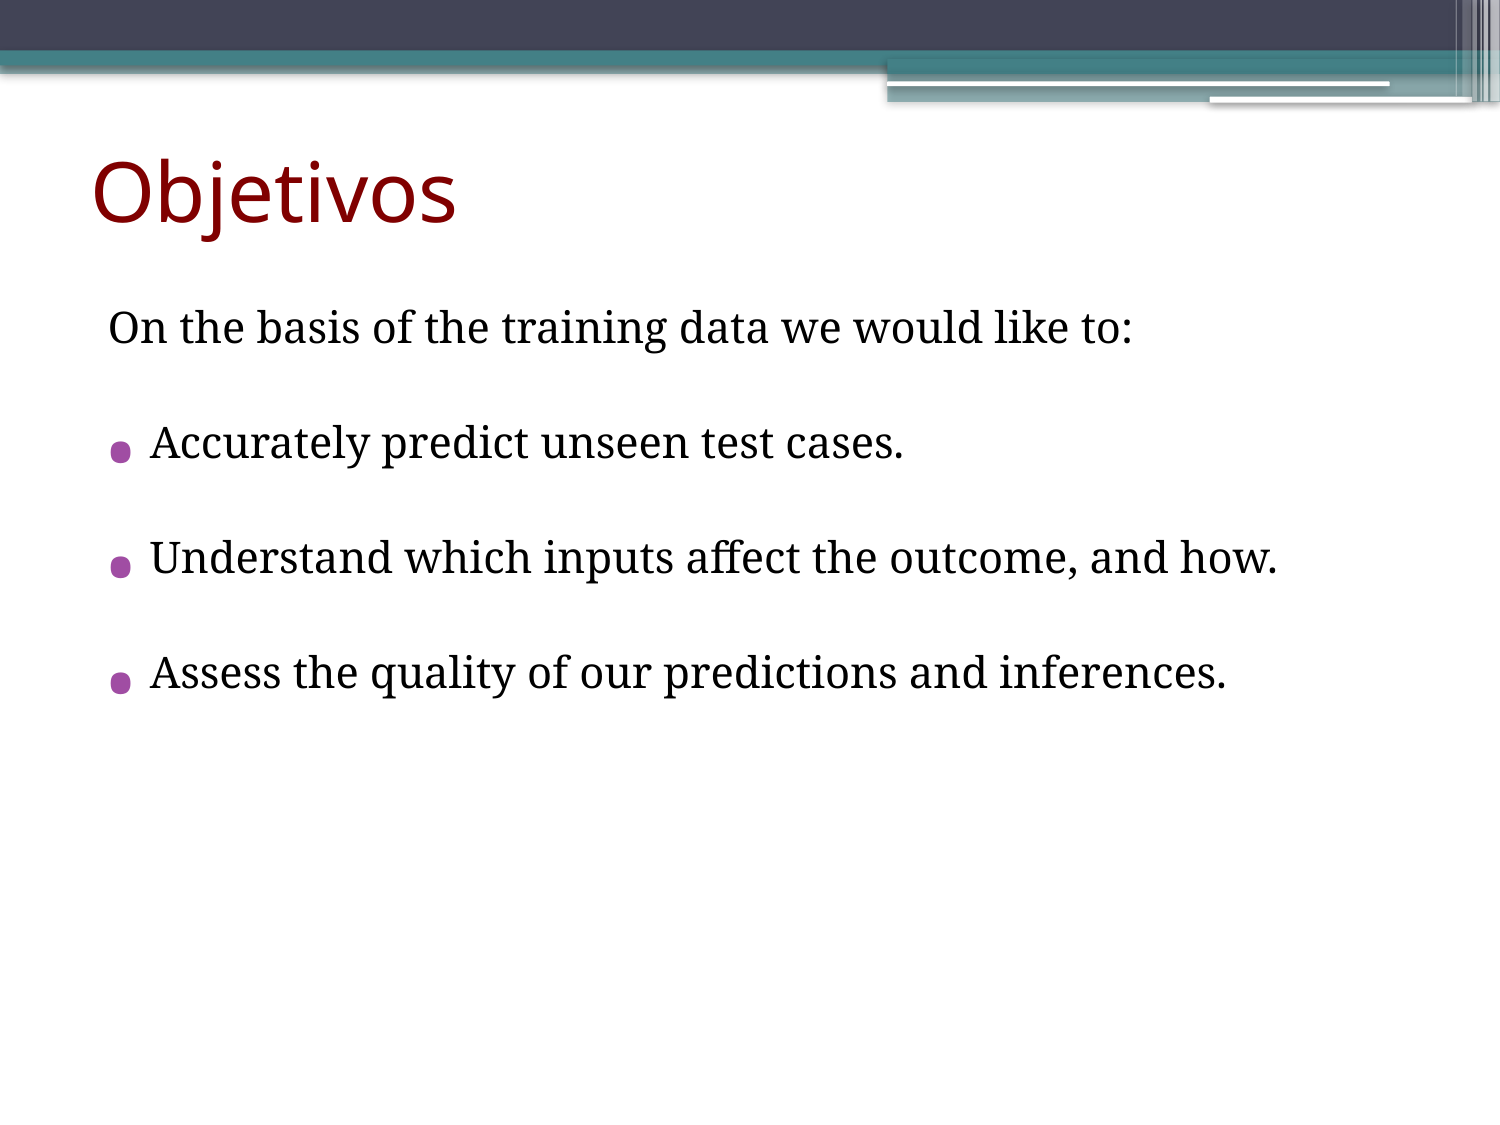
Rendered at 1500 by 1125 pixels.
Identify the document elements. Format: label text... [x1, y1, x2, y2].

title Objetivos [75, 101, 1425, 277]
list On the basis of the training data we would like to: Accurately predict unseen test cases. Understand which inputs affect the outcome, and how. Assess the quality of our predictions and inferences. [75, 283, 1425, 993]
